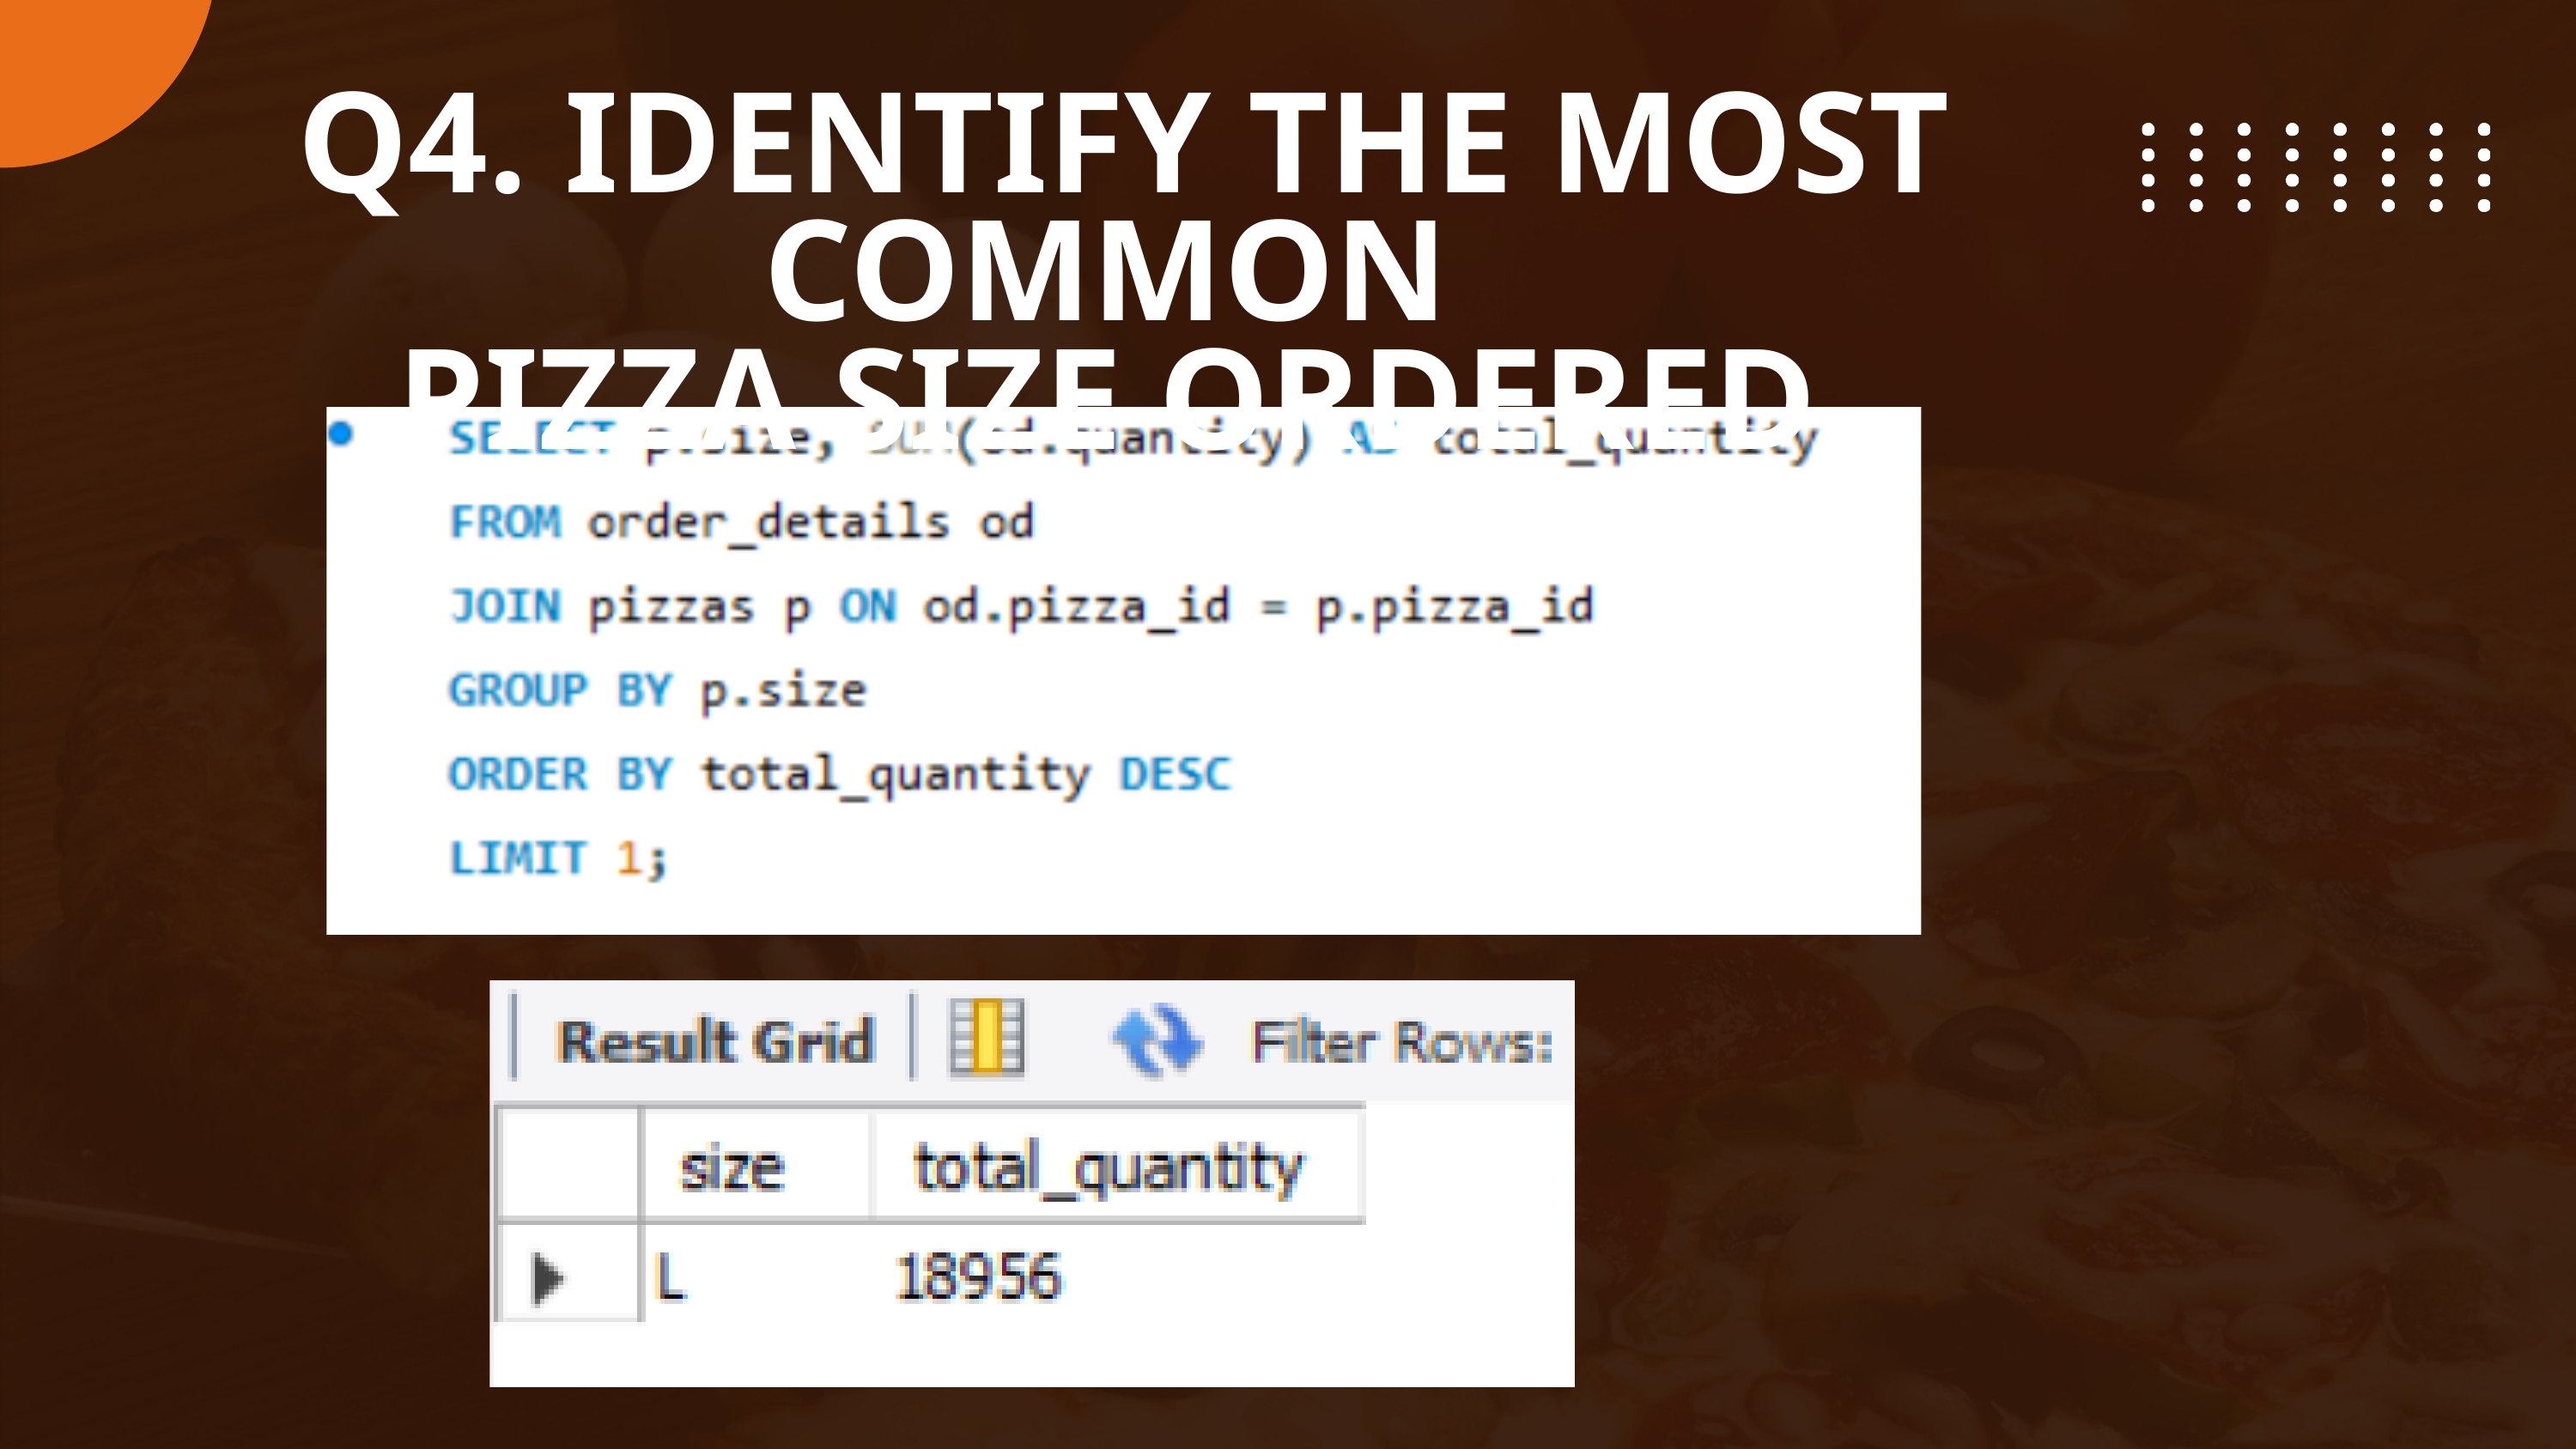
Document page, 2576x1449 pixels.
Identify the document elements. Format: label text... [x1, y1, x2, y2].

text_box [326, 477, 1922, 935]
text_box Q4. IDENTIFY THE MOST COMMON PIZZA SIZE ORDERED. [144, 92, 2103, 477]
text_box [0, 0, 218, 168]
text_box [489, 980, 1575, 1387]
text_box [2142, 123, 2491, 212]
text_box [0, 0, 2576, 1449]
